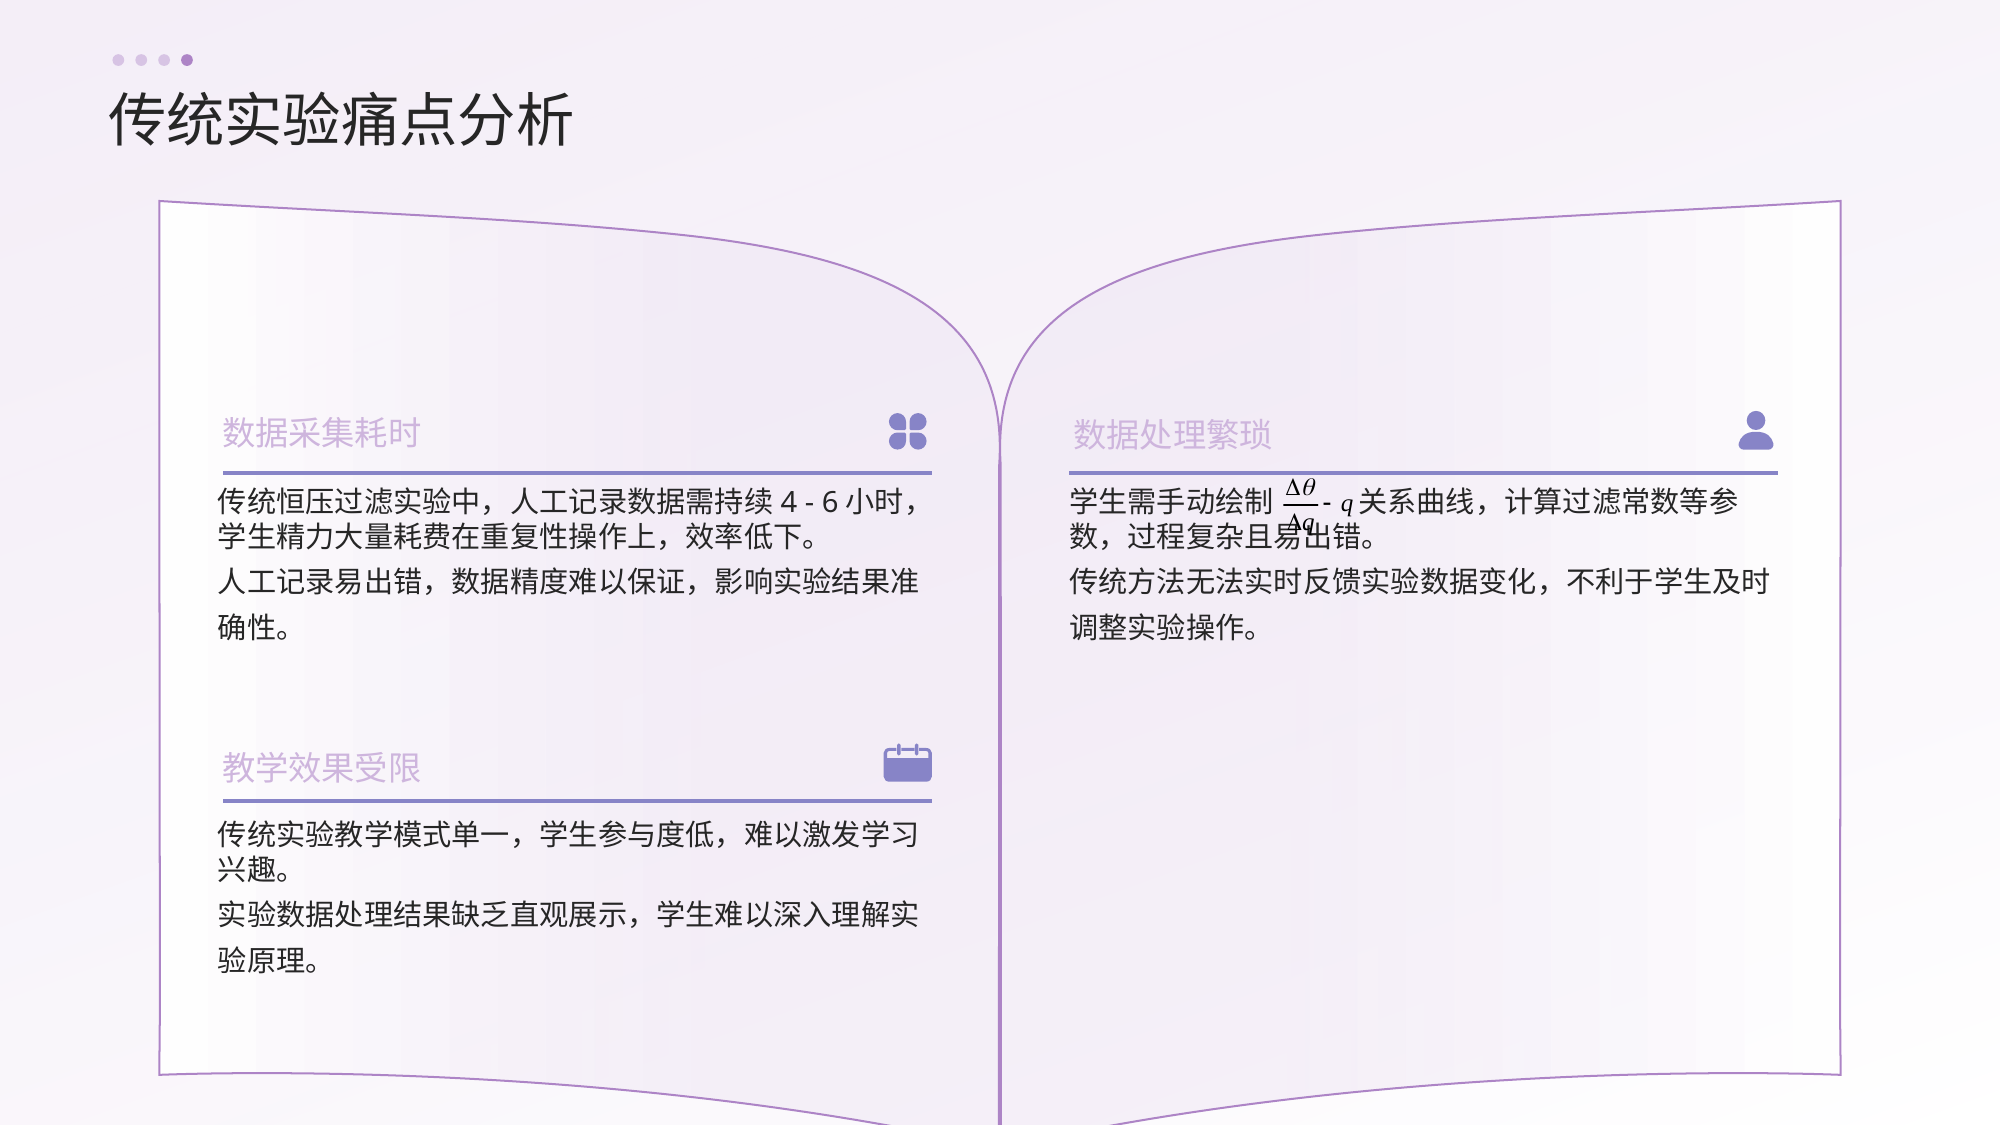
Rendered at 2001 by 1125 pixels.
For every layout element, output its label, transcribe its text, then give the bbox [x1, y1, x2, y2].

text_box [159, 200, 1000, 1125]
text_box 教学效果受限 [207, 690, 680, 795]
text_box 数据处理繁琐 [1058, 357, 1632, 462]
text_box [909, 413, 927, 431]
text_box [1738, 431, 1774, 450]
text_box [1359, 471, 1778, 476]
text_box [1000, 200, 1841, 1125]
text_box [1746, 410, 1766, 430]
text_box [883, 743, 932, 782]
text_box 传统实验教学模式单一，学生参与度低，难以激发学习兴趣。 实验数据处理结果缺乏直观展示，学生难以深入理解实验原理。 [217, 816, 937, 982]
text_box 学生需手动绘制 关系曲线，计算过滤常数等参数，过程复杂且易出错。 传统方法无法实时反馈实验数据变化，不利于学生及时调整实验操作。 [1069, 483, 1788, 1023]
text_box [909, 432, 927, 450]
text_box [0, 0, 2000, 1125]
text_box 传统恒压过滤实验中，人工记录数据需持续4 - 6小时，学生精力大量耗费在重复性操作上，效率低下。 人工记录易出错，数据精度难以保证，影响实验结果准确性。 [217, 483, 937, 649]
text_box 传统实验痛点分析 [108, 76, 1890, 154]
text_box [888, 432, 907, 450]
text_box [223, 798, 932, 803]
text_box [888, 413, 907, 431]
text_box [223, 471, 932, 476]
text_box [1069, 471, 1279, 476]
text_box 数据采集耗时 [207, 356, 680, 460]
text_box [1279, 471, 1359, 540]
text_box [112, 54, 193, 66]
